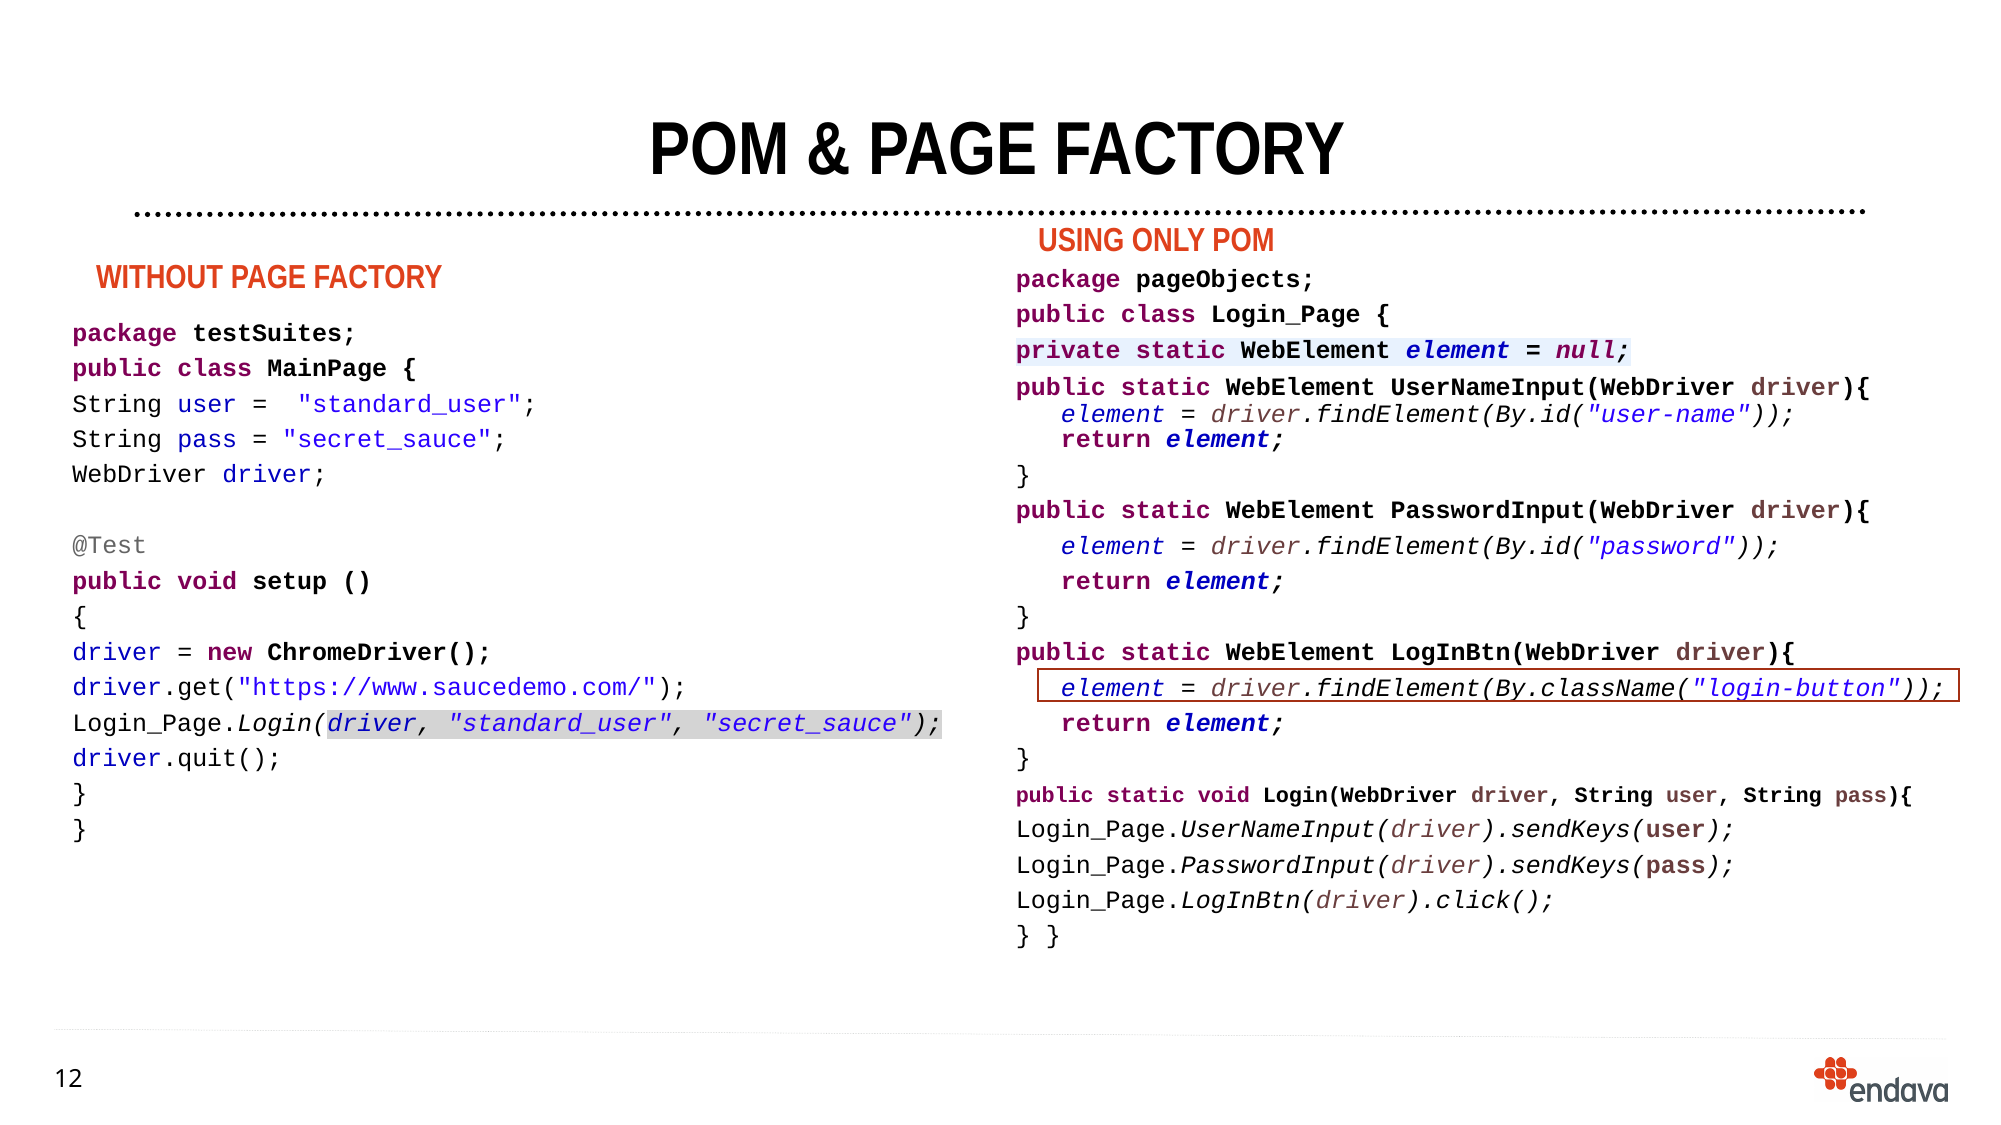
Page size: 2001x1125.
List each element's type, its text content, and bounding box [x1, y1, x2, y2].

list Using only Pom [1038, 184, 1574, 258]
title POM & Page factory [198, 26, 1812, 195]
text_box Without page factory [96, 220, 632, 295]
text_box package testSuites; public class MainPage { String user = "standard_user"; String pass = "secret_sauce"; WebDriver driver; @Test public void setup () { driver = new ChromeDriver(); driver.get("https://www.saucedemo.com/"); Login_Page.Login(driver, "standard_user", "secret_sauce"); driver.quit(); } } [72, 324, 1057, 850]
text_box [1057, 668, 1960, 702]
list package pageObjects; public class Login_Page { private static WebElement element = null; public static WebElement UserNameInput(WebDriver driver){ element = driver.findElement(By.id("user-name")); return element; } public static WebElement PasswordInput(WebDriver driver){ element = driver.findElement(By.id("password")); return element; } public static WebElement LogInBtn(WebDriver driver){ element = driver.findElement(By.className("login-button")); return element; } public static void Login(WebDriver driver, String user, String pass){ Login_Page.UserNameInput(driver).sendKeys(user); Login_Page.PasswordInput(driver).sendKeys(pass); Login_Page.LogInBtn(driver).click(); } } [1015, 270, 2000, 957]
picture [1814, 1057, 1948, 1102]
